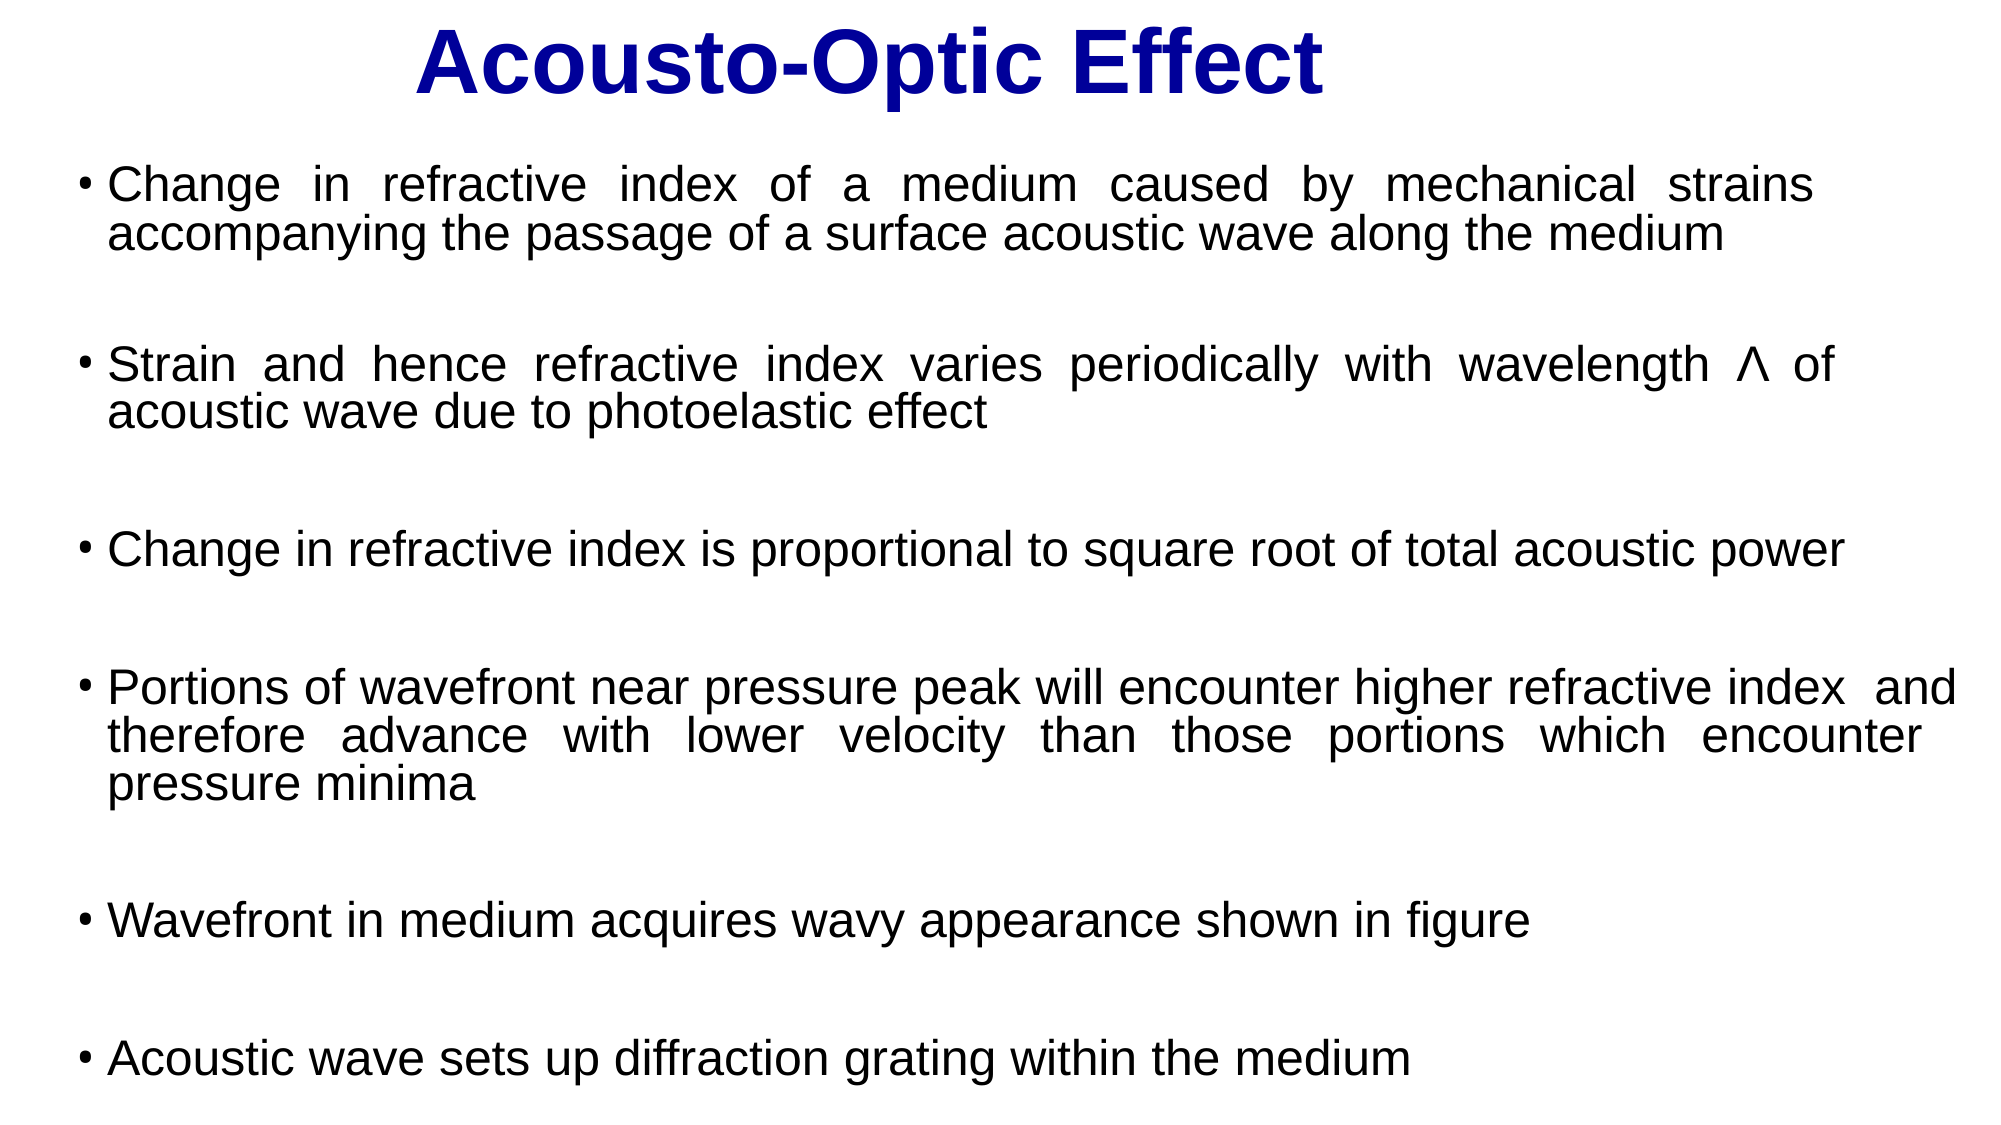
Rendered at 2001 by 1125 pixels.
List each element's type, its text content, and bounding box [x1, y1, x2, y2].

title Acousto-Optic Effect [412, 0, 1388, 149]
text_box Change in refractive index of a medium caused by mechanical strains accompanying the passage of a surface acoustic wave along the medium Strain and hence refractive index varies periodically with wavelength Λ of acoustic wave due to photoelastic effect Change in refractive index is proportional to square root of total acoustic power Portions of wavefront near pressure peak will encounter higher refractive index and therefore advance with lower velocity than those portions which encounter pressure minima Wavefront in medium acquires wavy appearance shown in figure Acoustic wave sets up diffraction grating within the medium [74, 149, 1963, 1086]
